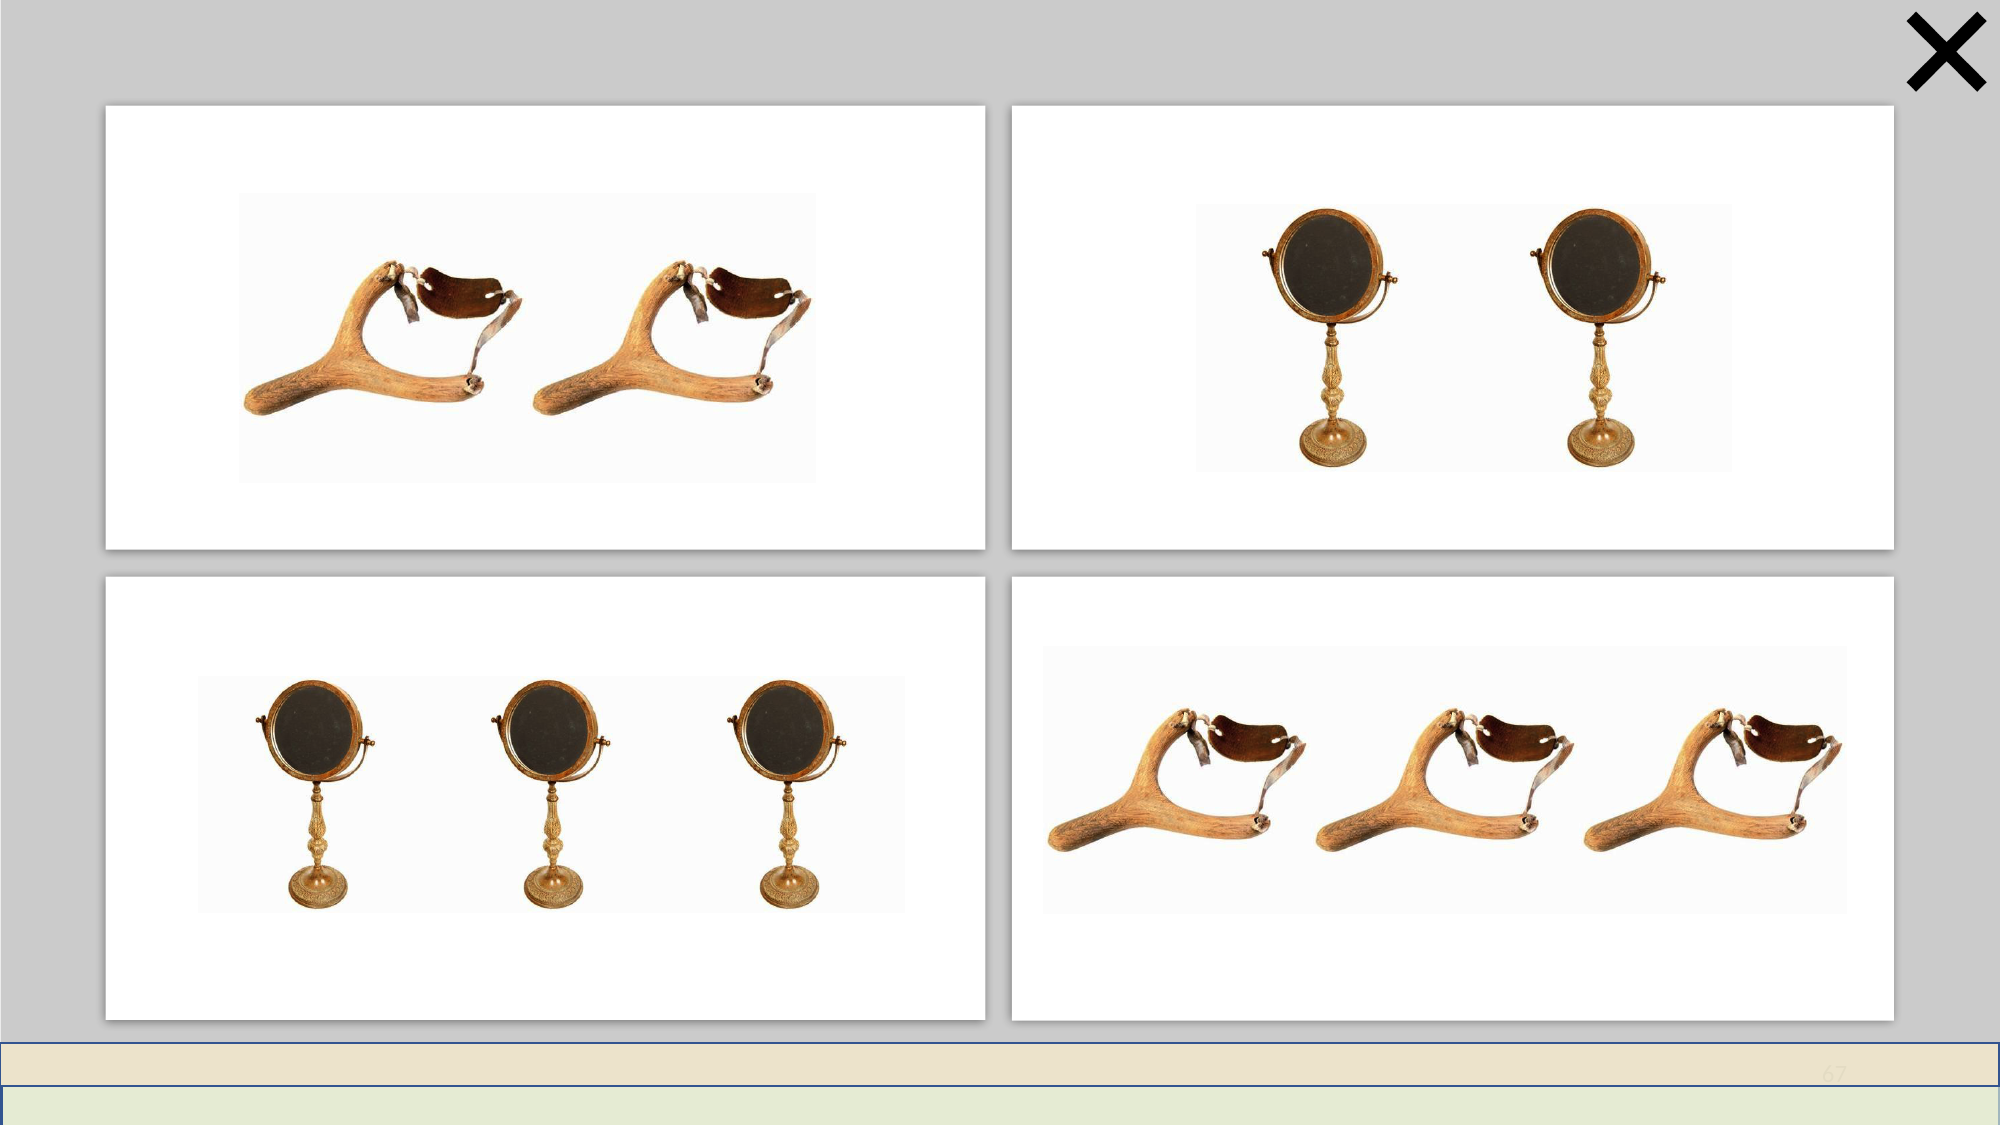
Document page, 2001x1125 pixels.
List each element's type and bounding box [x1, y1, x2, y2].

picture [238, 193, 816, 483]
picture [1196, 204, 1732, 473]
text_box [1011, 576, 1895, 1022]
text_box [0, 1085, 2000, 1125]
picture [1043, 646, 1847, 914]
picture [197, 676, 906, 913]
text_box [0, 1042, 2000, 1085]
text_box [1011, 104, 1895, 551]
text_box [0, 0, 2000, 1042]
text_box [104, 104, 986, 551]
picture [1892, 0, 2000, 106]
text_box [104, 576, 986, 1021]
